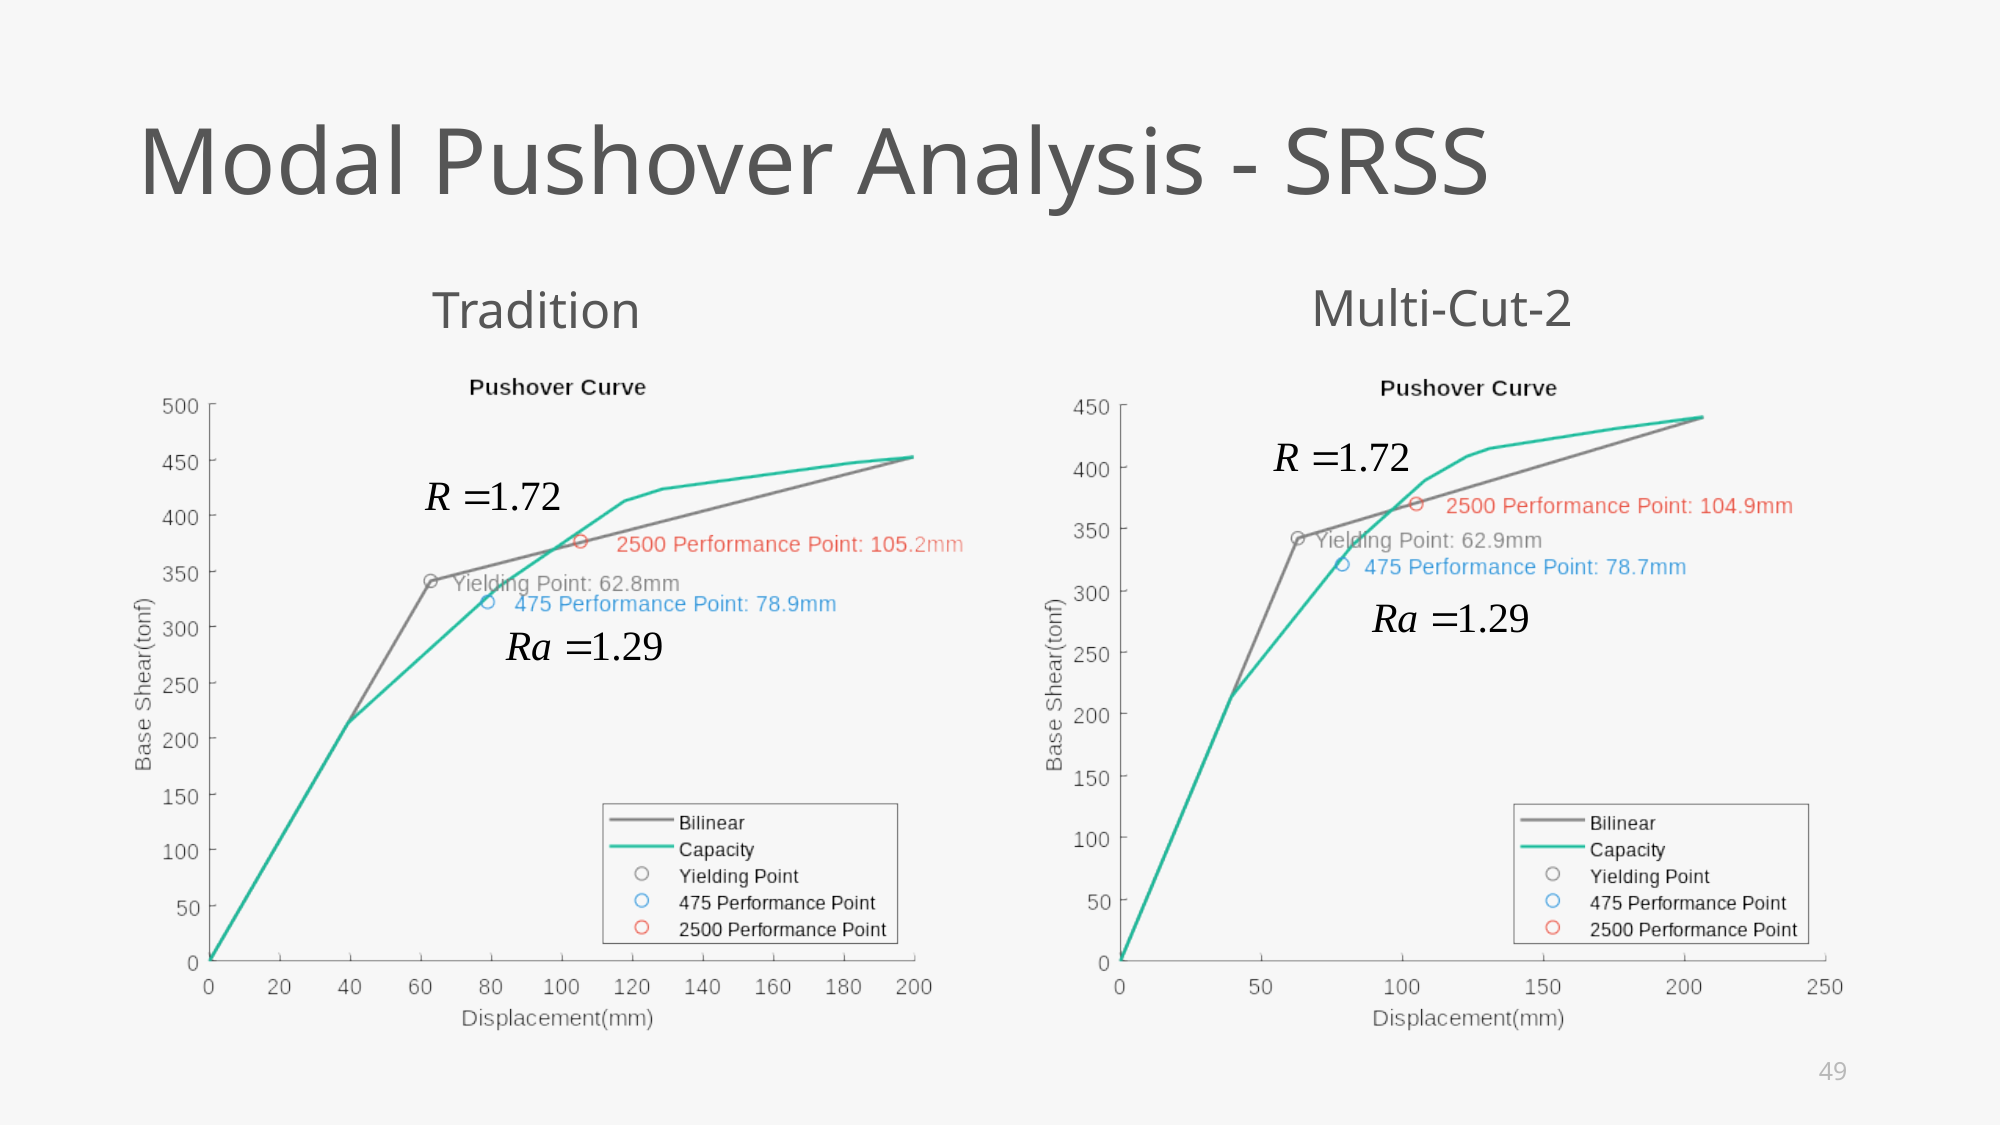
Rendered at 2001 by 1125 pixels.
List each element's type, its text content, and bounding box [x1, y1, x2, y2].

picture [1001, 354, 1910, 1034]
text_box Multi-Cut-2 [1311, 257, 1588, 345]
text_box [1367, 598, 1532, 639]
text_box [1268, 437, 1413, 478]
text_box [420, 477, 564, 518]
picture [90, 353, 999, 1034]
text_box Tradition [432, 259, 657, 347]
list Modal Pushover Analysis - SRSS [137, 108, 1654, 224]
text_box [501, 627, 666, 668]
slide_number 49 [1412, 1042, 1863, 1103]
